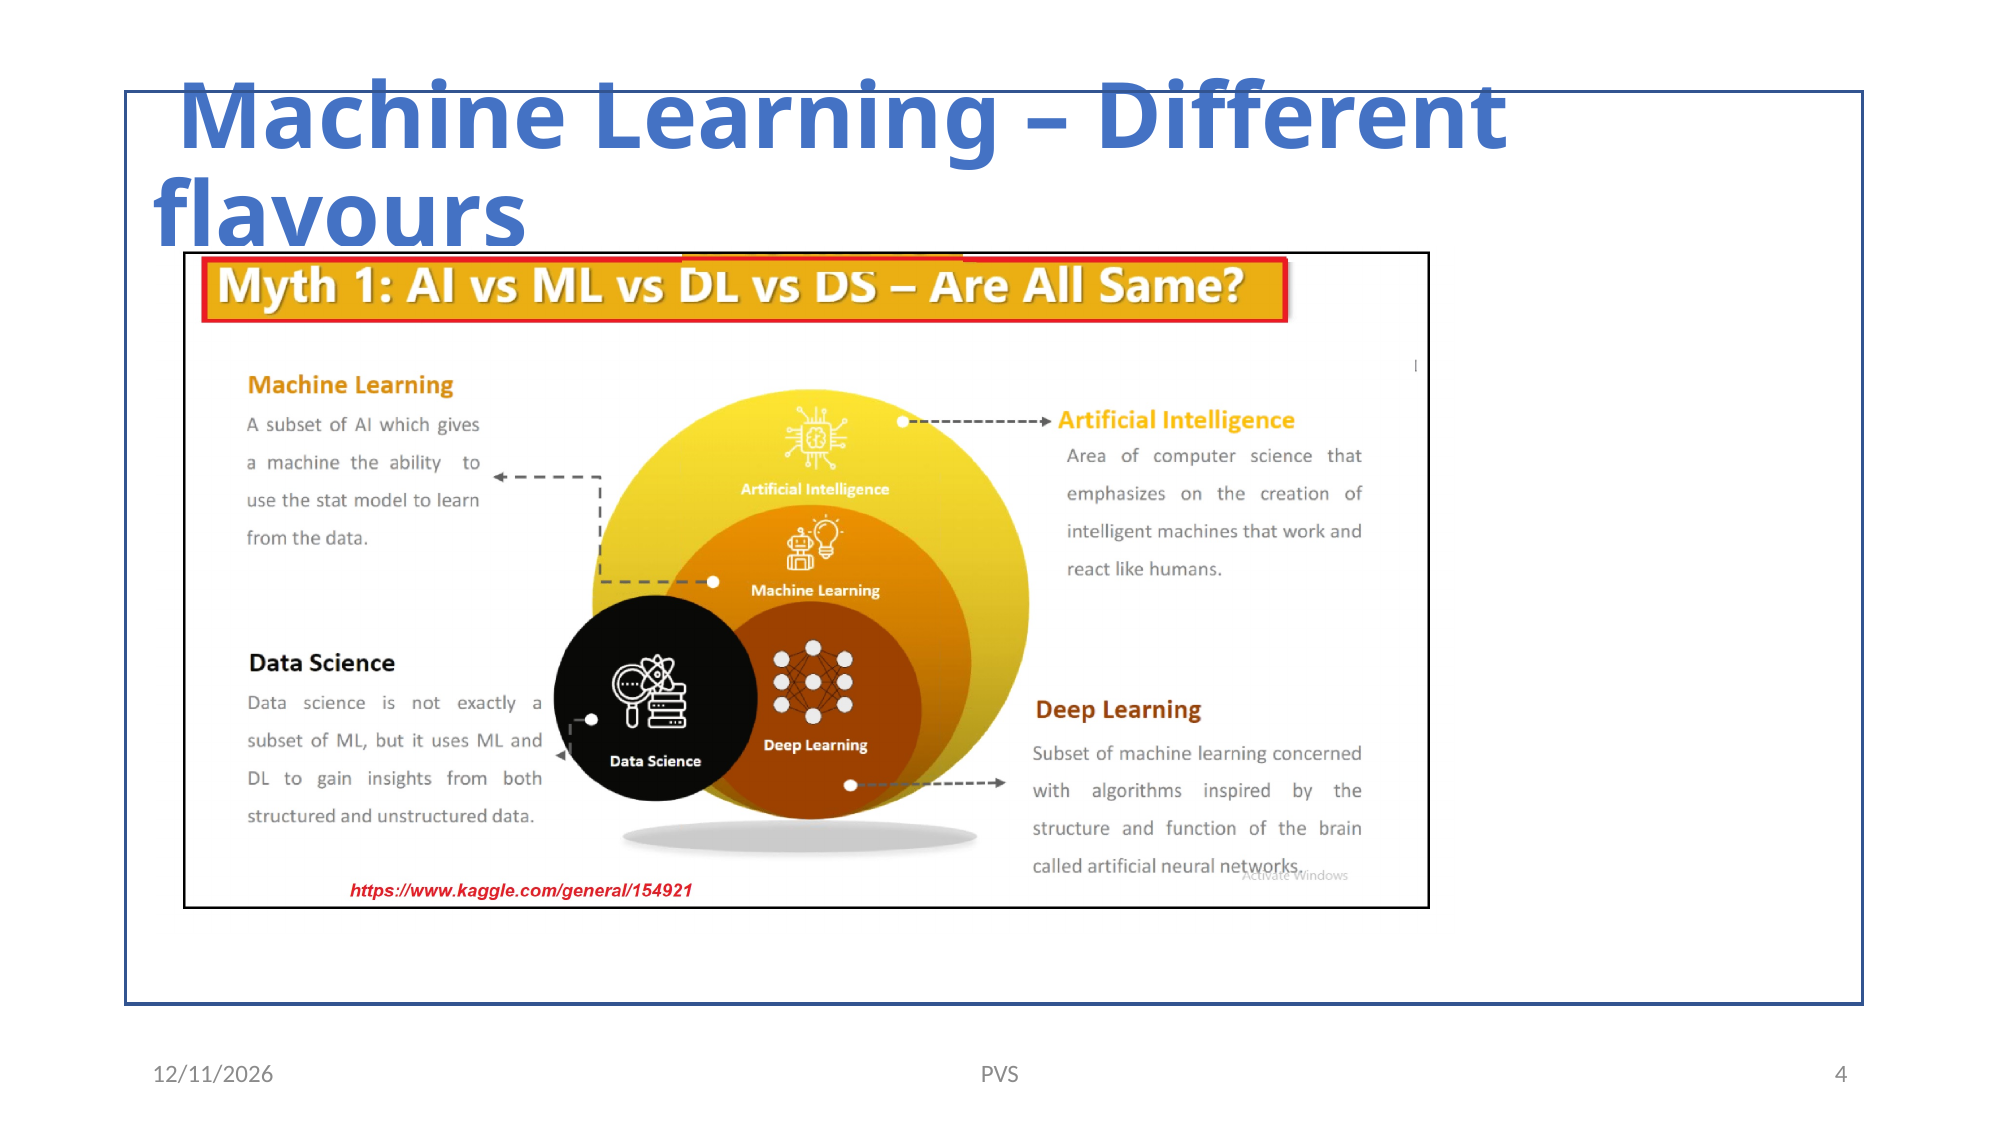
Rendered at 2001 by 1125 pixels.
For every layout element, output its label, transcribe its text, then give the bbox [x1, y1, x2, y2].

picture [156, 246, 1455, 934]
title Machine Learning – Different flavours [137, 59, 1863, 91]
footer PVS [662, 1042, 1338, 1103]
text_box [124, 91, 1863, 1005]
slide_number 4 [1412, 1042, 1863, 1103]
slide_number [137, 1042, 588, 1103]
